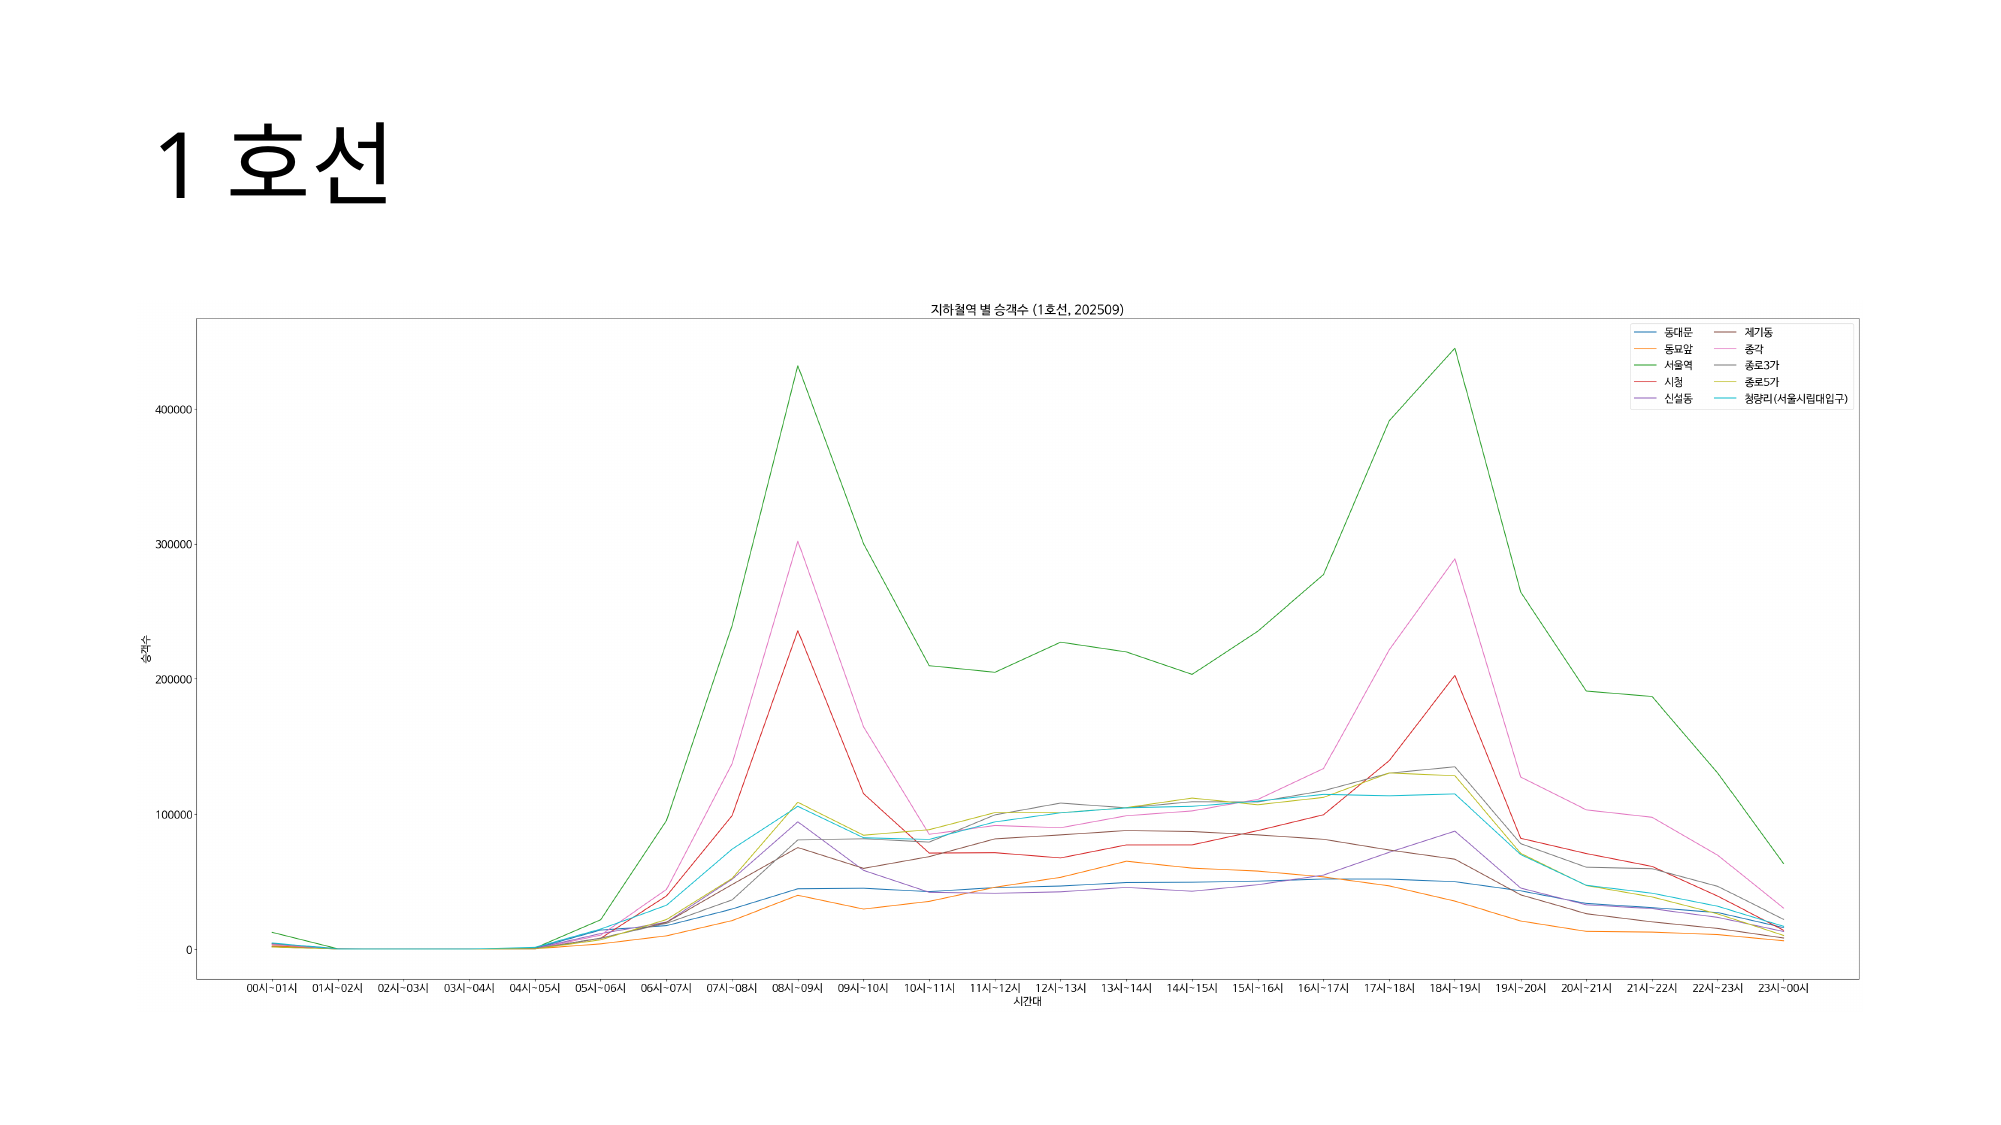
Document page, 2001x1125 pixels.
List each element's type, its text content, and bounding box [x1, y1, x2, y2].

title 1호선 [137, 59, 1863, 278]
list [136, 300, 1863, 1013]
